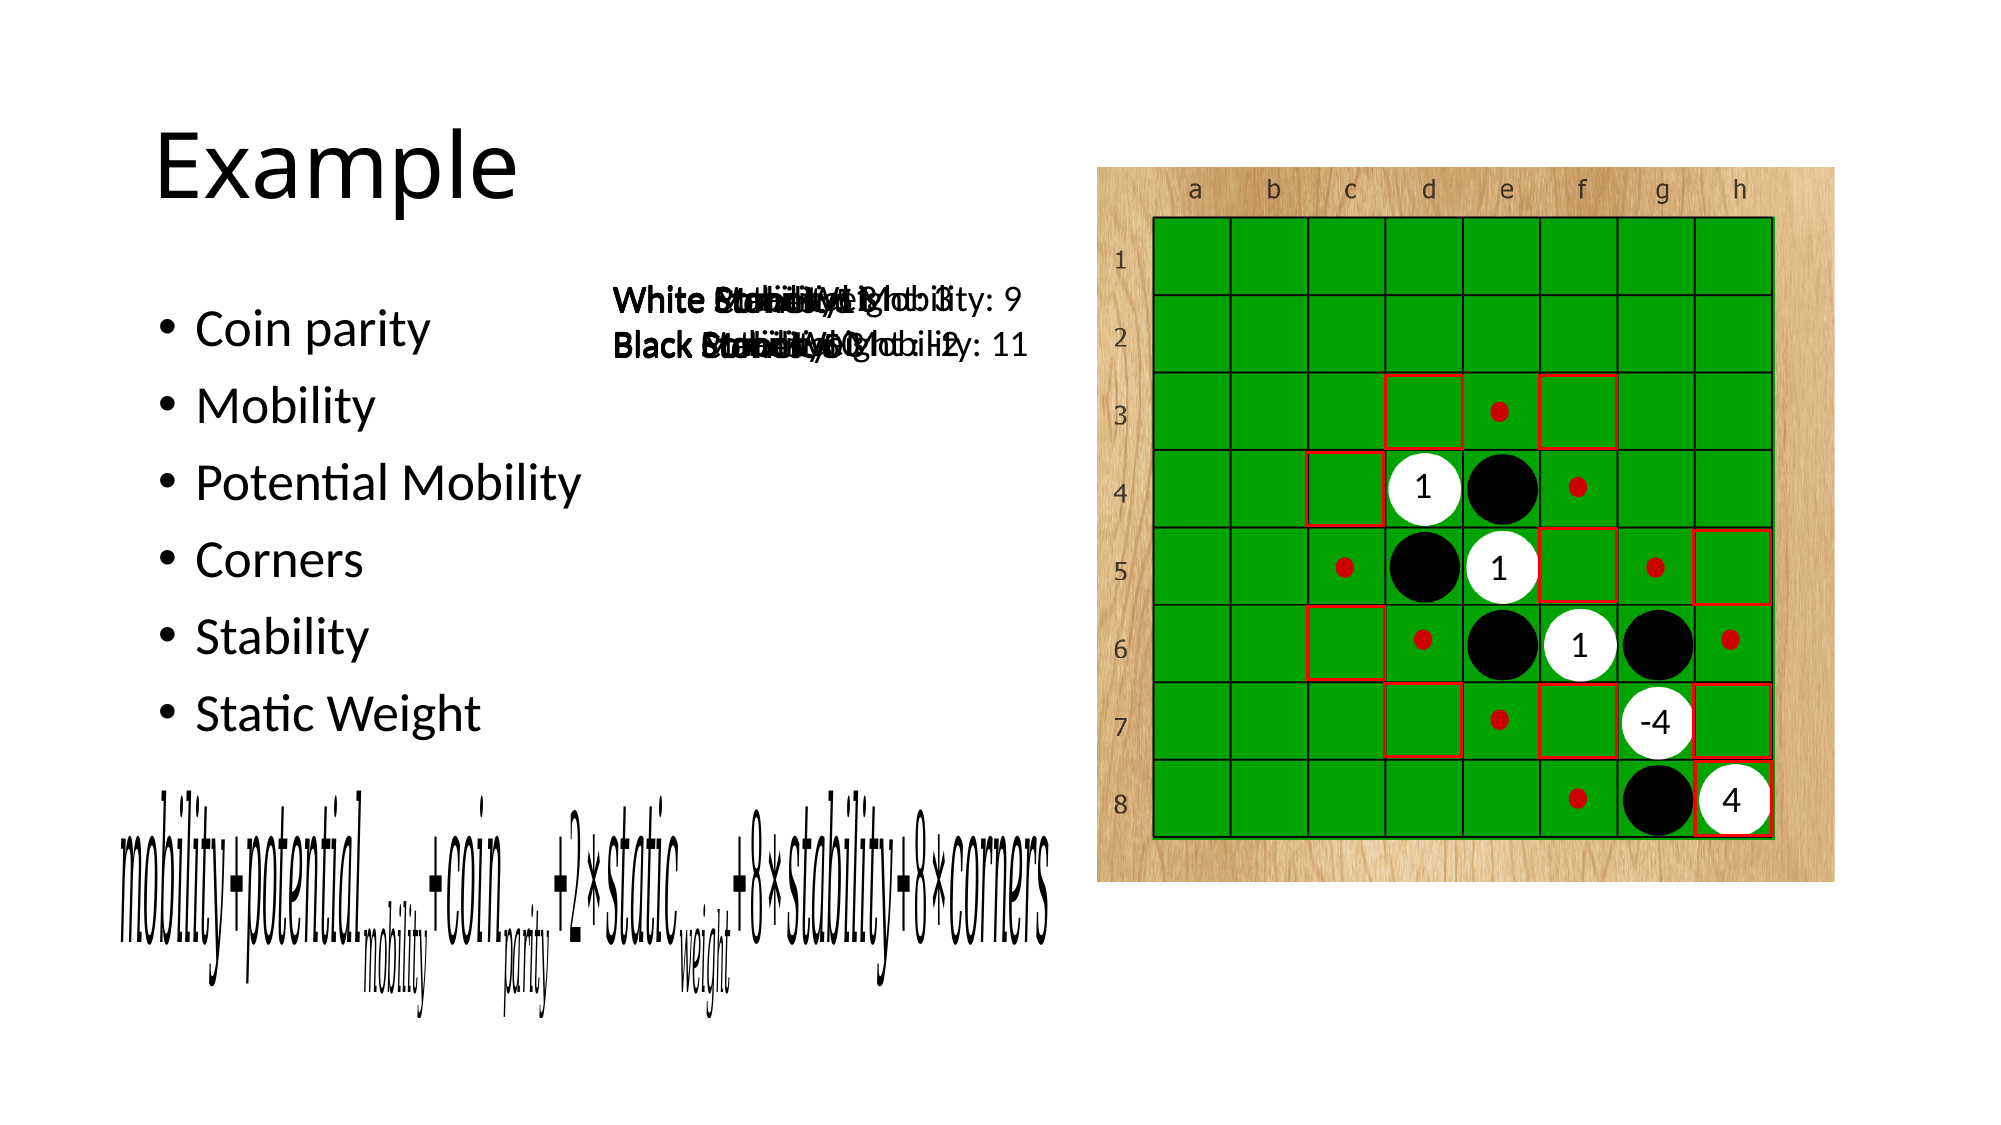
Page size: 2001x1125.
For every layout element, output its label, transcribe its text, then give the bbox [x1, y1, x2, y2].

title Example [137, 59, 1863, 278]
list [1097, 167, 1104, 882]
picture [1104, 167, 1835, 882]
text_box White Potential Mobility: 9 Black Potential Mobility: 11 [926, 266, 1049, 371]
text_box White Static Weight: 3 Black Static Weight : -2 [598, 267, 1001, 372]
list Coin parity Mobility Potential Mobility Corners Stability Static Weight [143, 293, 994, 753]
